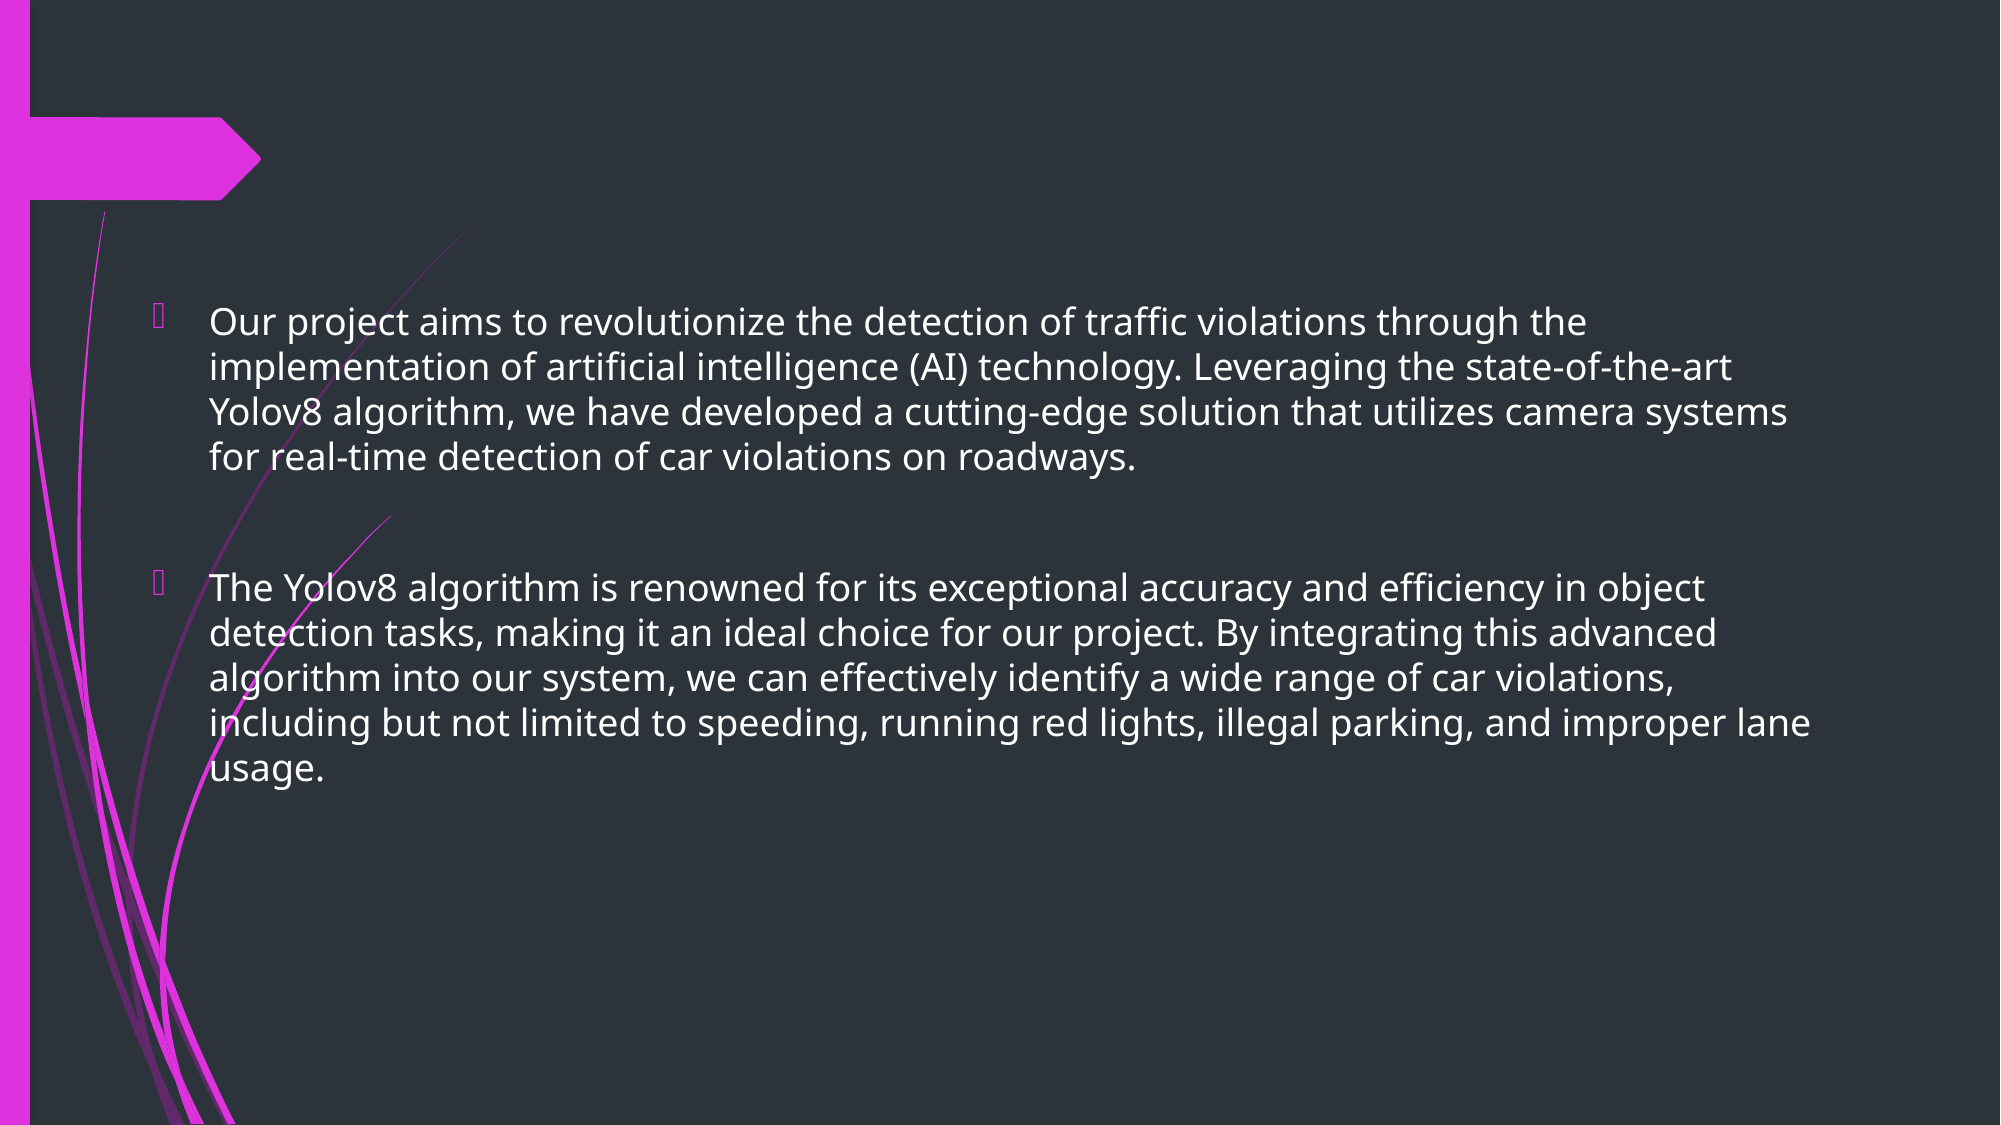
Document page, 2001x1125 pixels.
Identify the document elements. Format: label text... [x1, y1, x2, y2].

list Our project aims to revolutionize the detection of traffic violations through the implementation of artificial intelligence (AI) technology. Leveraging the state-of-the-art Yolov8 algorithm, we have developed a cutting-edge solution that utilizes camera systems for real-time detection of car violations on roadways. The Yolov8 algorithm is renowned for its exceptional accuracy and efficiency in object detection tasks, making it an ideal choice for our project. By integrating this advanced algorithm into our system, we can effectively identify a wide range of car violations, including but not limited to speeding, running red lights, illegal parking, and improper lane usage. [137, 290, 1863, 835]
